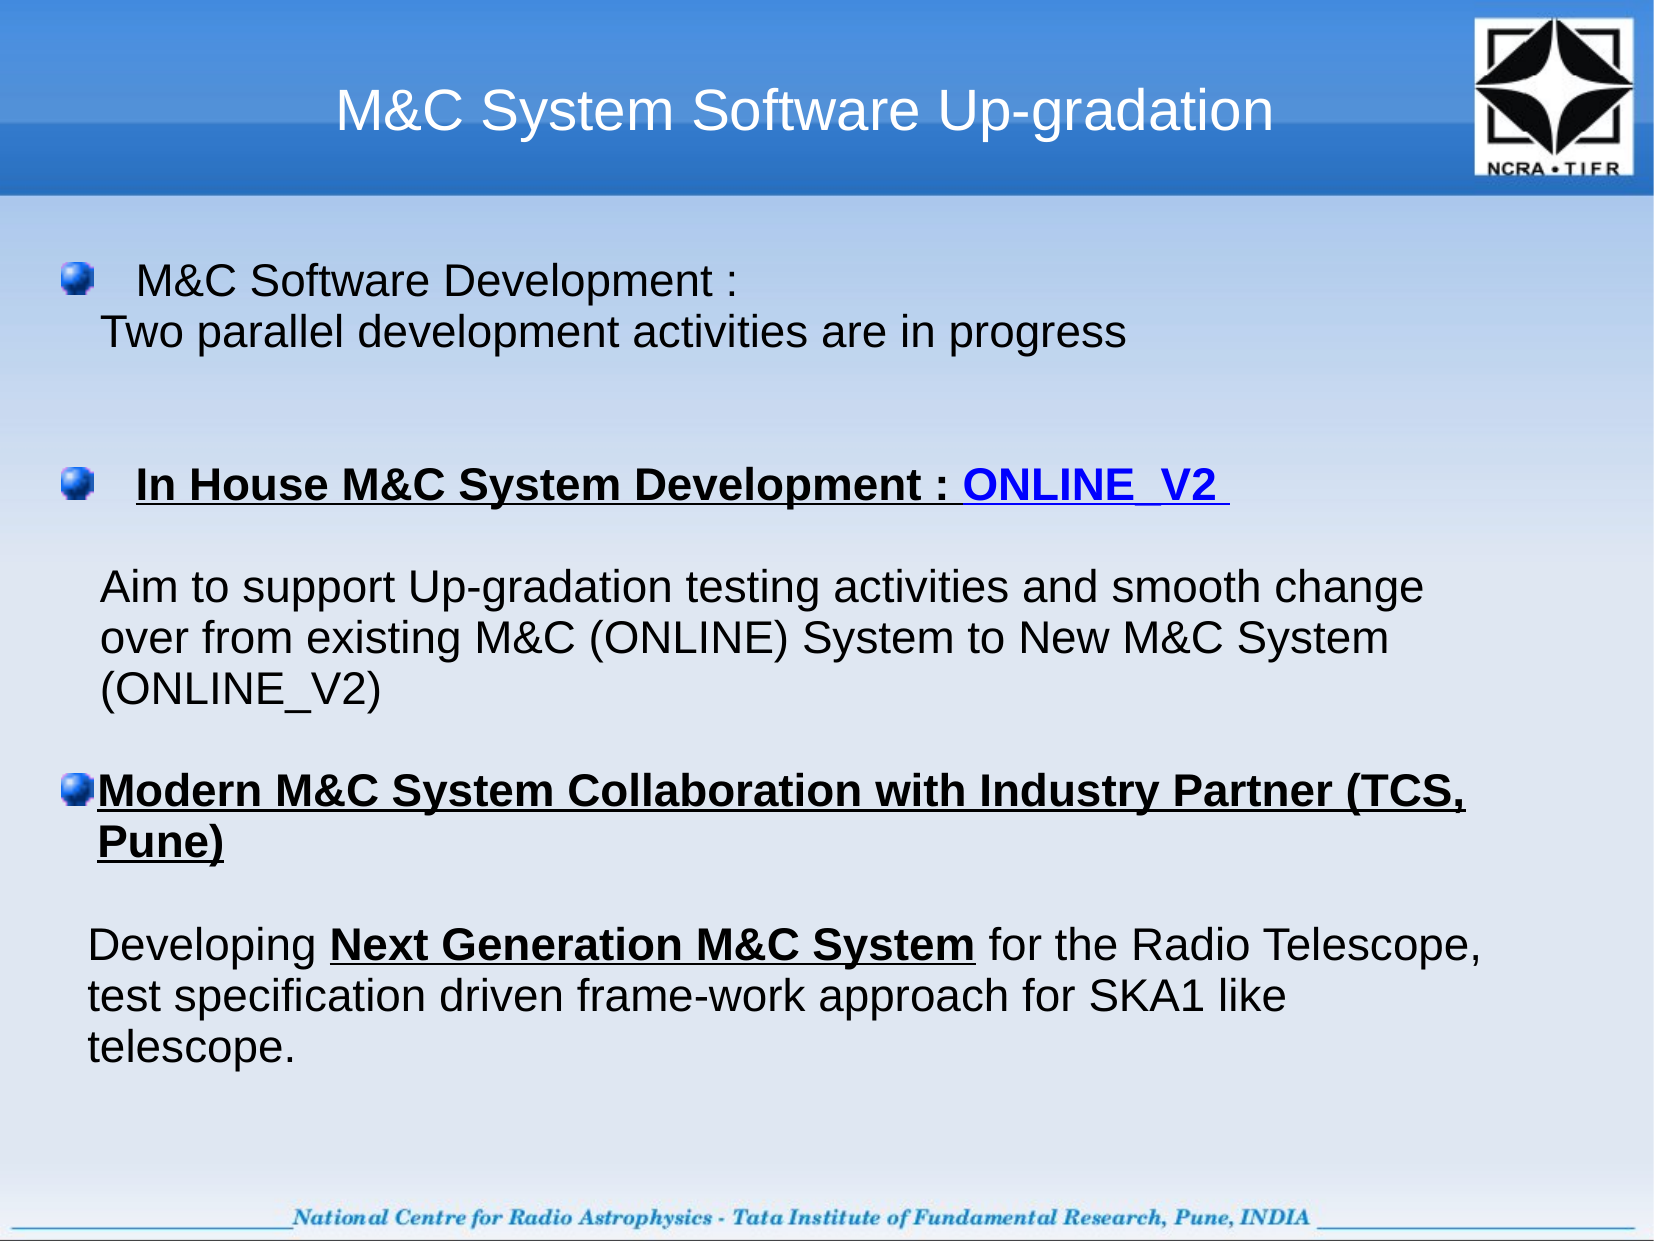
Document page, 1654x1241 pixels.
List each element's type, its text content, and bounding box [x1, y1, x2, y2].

picture [0, 0, 1654, 1241]
text_box M&C Software Development : Two parallel development activities are in progress In House M&C System Development : ONLINE_V2 Aim to support Up-gradation testing activities and smooth change over from existing M&C (ONLINE) System to New M&C System (ONLINE_V2) Modern M&C System Collaboration with Industry Partner (TCS, Pune) Developing Next Generation M&C System for the Radio Telescope, test specification driven frame-work approach for SKA1 like telescope. [47, 247, 1606, 1080]
text_box M&C System Software Up-gradation [63, 9, 1547, 213]
